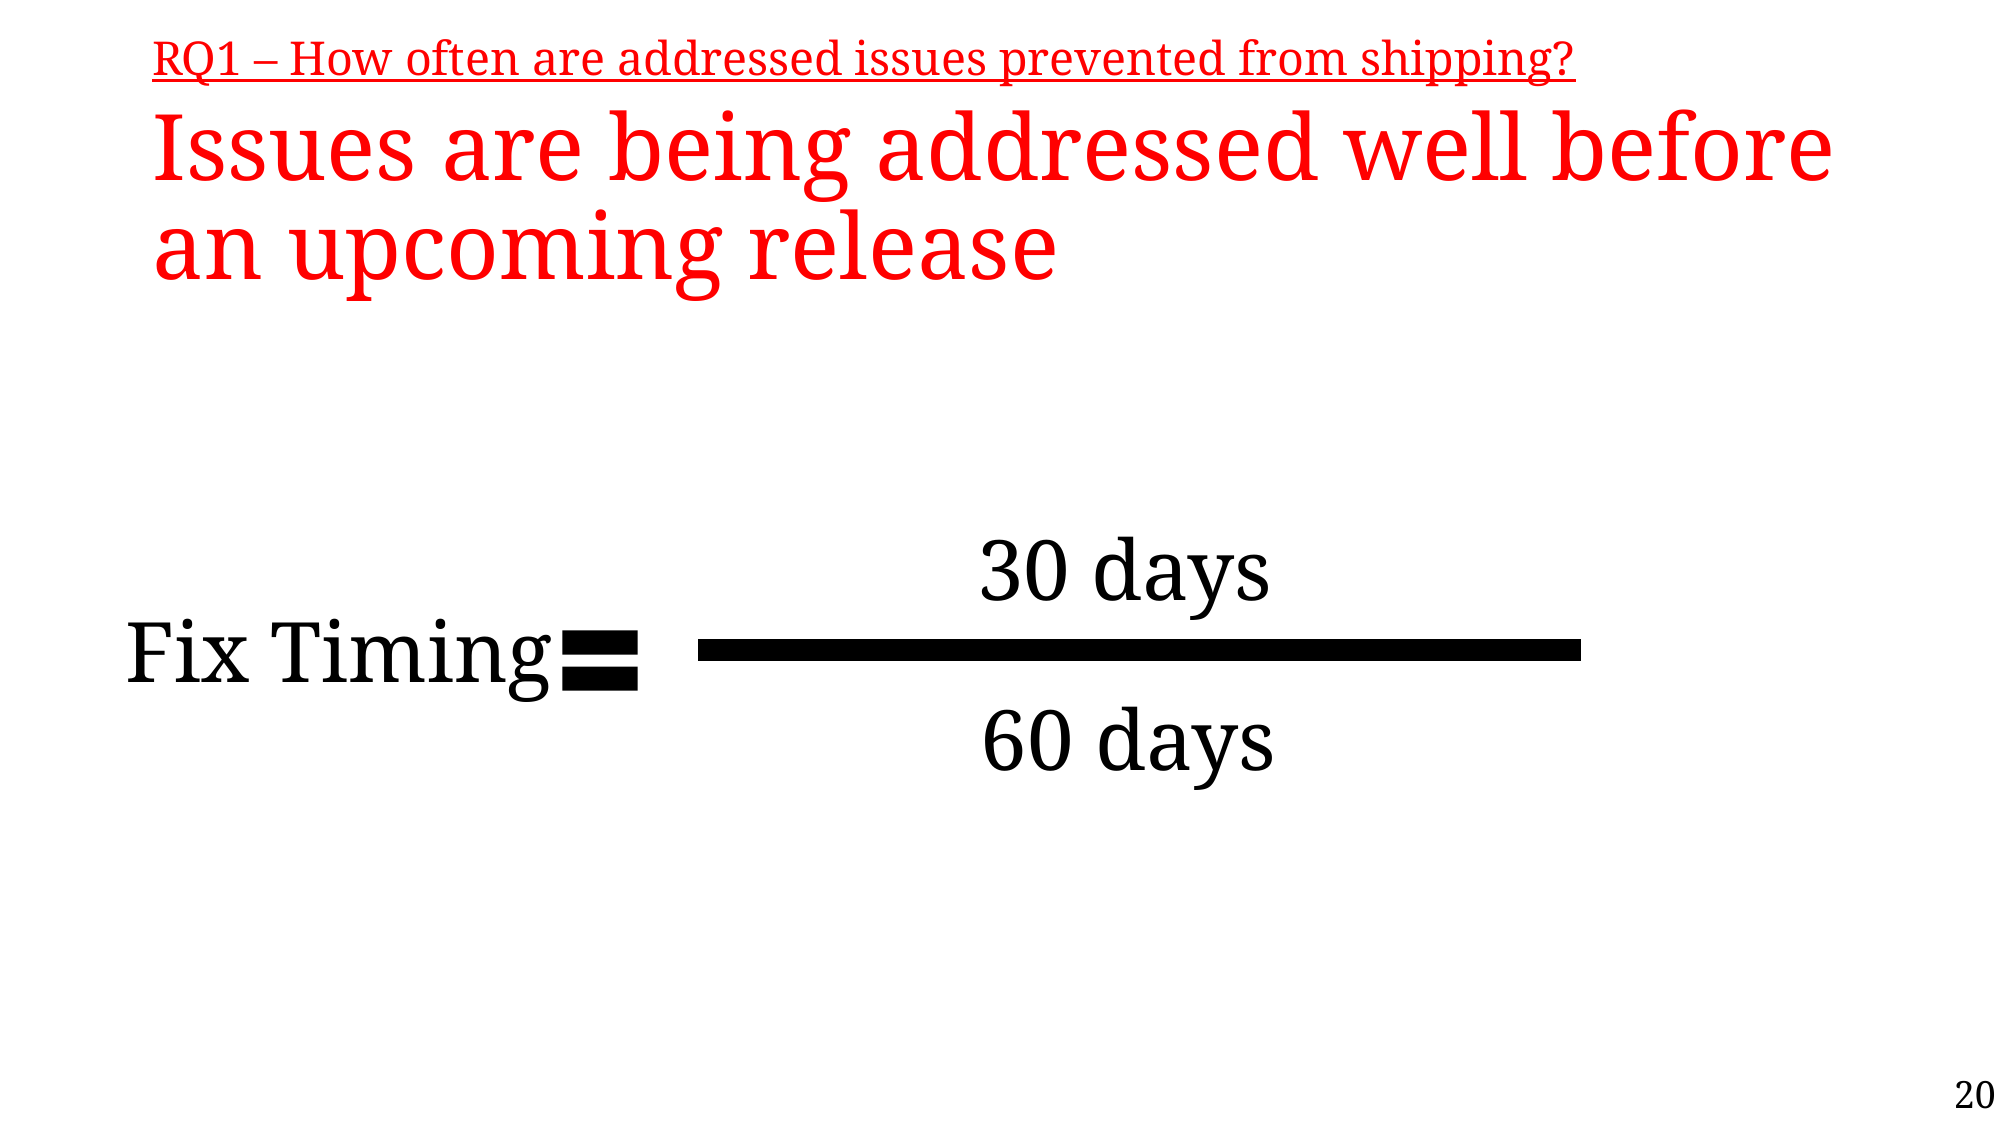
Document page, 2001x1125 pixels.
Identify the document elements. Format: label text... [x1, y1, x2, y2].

text_box 30 days [643, 509, 1607, 625]
text_box Fix Timing [110, 591, 614, 707]
text_box [561, 666, 639, 692]
text_box 20 [1939, 1063, 2000, 1124]
title Issues are being addressed well before an upcoming release [137, 94, 1863, 510]
list RQ1 – How often are addressed issues prevented from shipping? [137, 27, 1863, 94]
text_box [696, 637, 1584, 663]
text_box [561, 629, 639, 656]
text_box 60 days [647, 680, 1610, 795]
